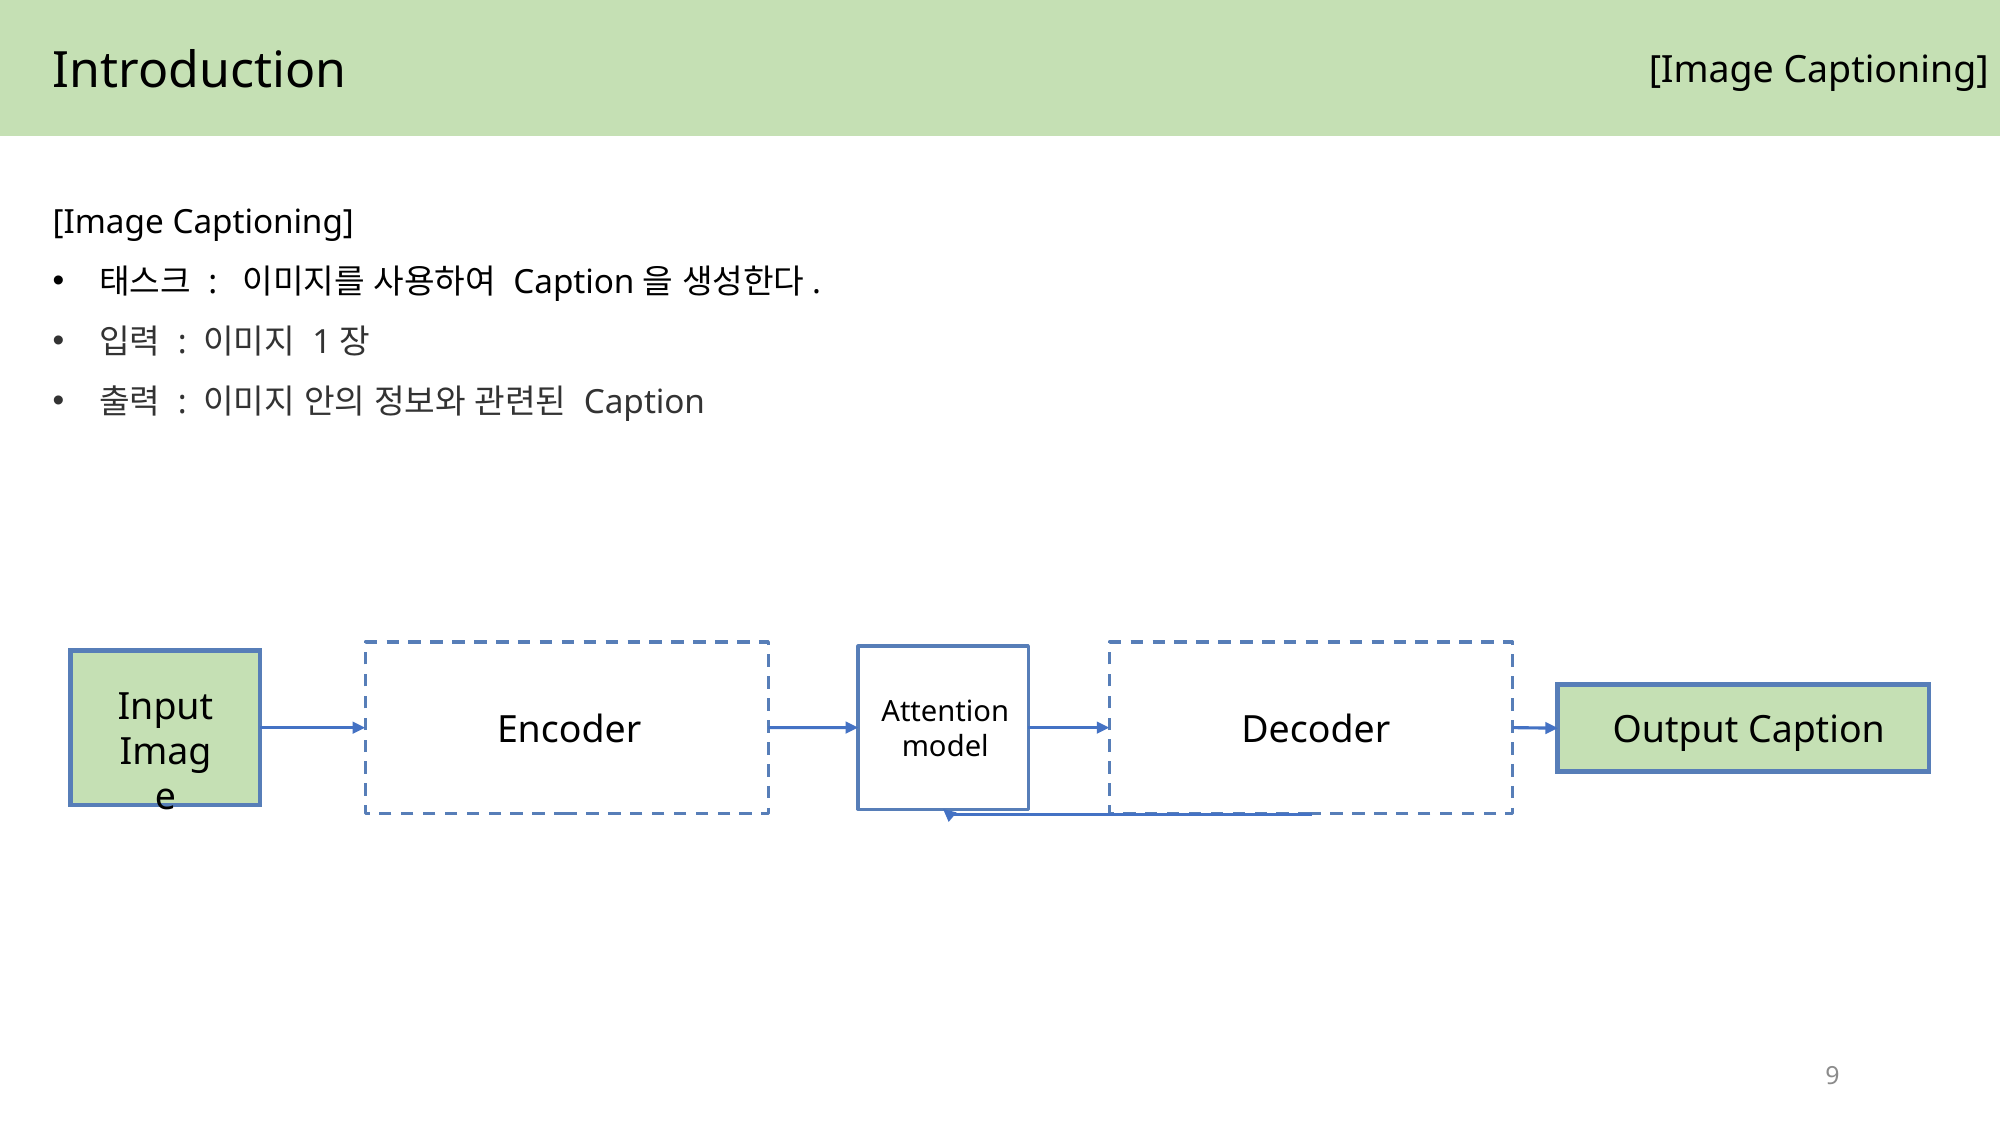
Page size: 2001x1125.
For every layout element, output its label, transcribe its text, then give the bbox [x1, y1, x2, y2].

text_box [Image Captioning] 태스크 : 이미지를 사용하여 Caption을 생성한다. 입력 : 이미지 1장 출력 : 이미지 안의 정보와 관련된 Caption [37, 173, 1971, 428]
text_box [Image Captioning] [1633, 37, 2000, 98]
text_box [70, 641, 1930, 814]
text_box Introduction [37, 29, 1971, 105]
slide_number 9 [1404, 1046, 1855, 1107]
text_box [0, 0, 2000, 136]
